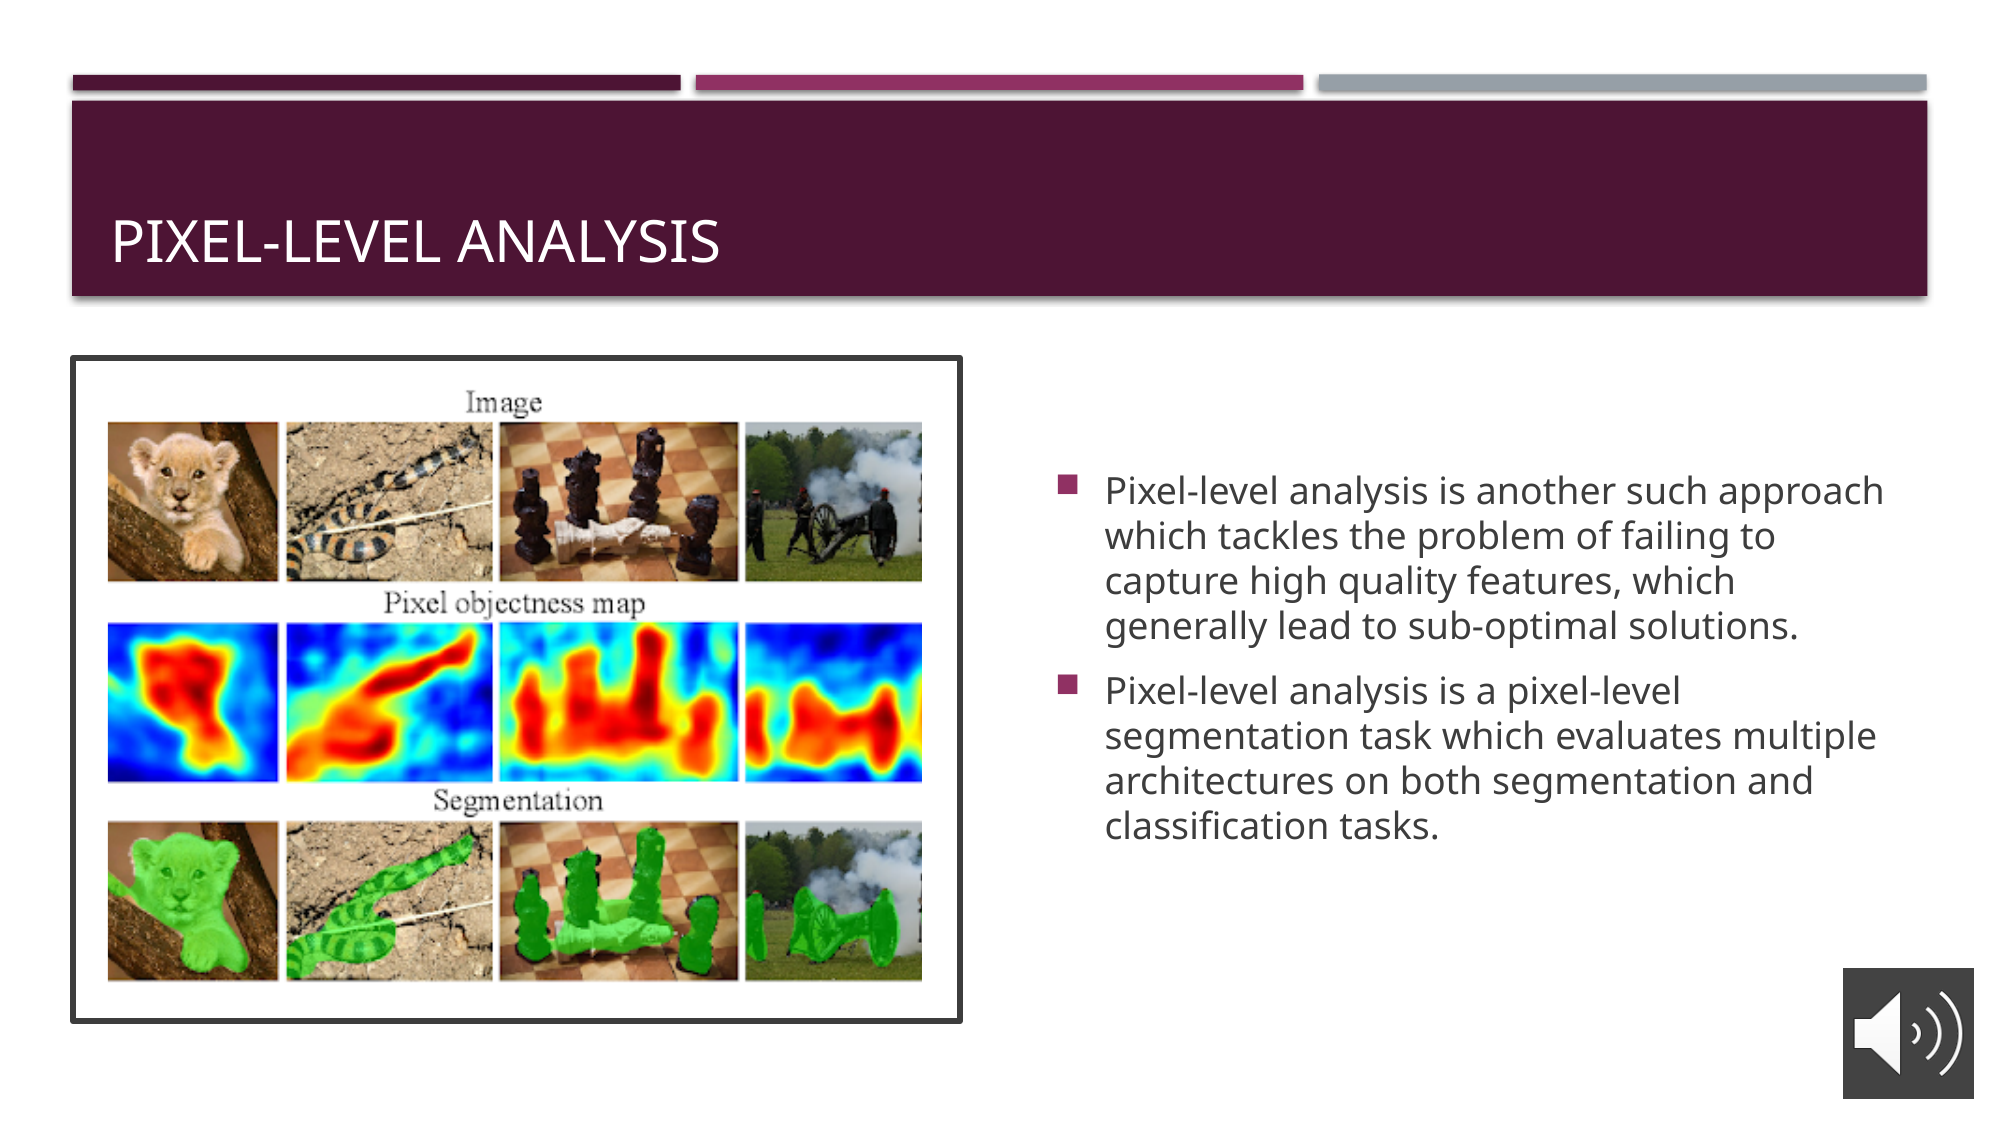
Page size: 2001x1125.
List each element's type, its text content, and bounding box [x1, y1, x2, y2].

text_box [71, 356, 962, 1023]
picture [107, 386, 923, 987]
title Pixel-level analysis [95, 115, 1905, 282]
list Pixel-level analysis is another such approach which tackles the problem of failing to capture high quality features, which generally lead to sub-optimal solutions. Pixel-level analysis is a pixel-level segmentation task which evaluates multiple architectures on both segmentation and classification tasks. [1039, 357, 1905, 1022]
picture [1841, 966, 1976, 1101]
picture [107, 633, 251, 773]
